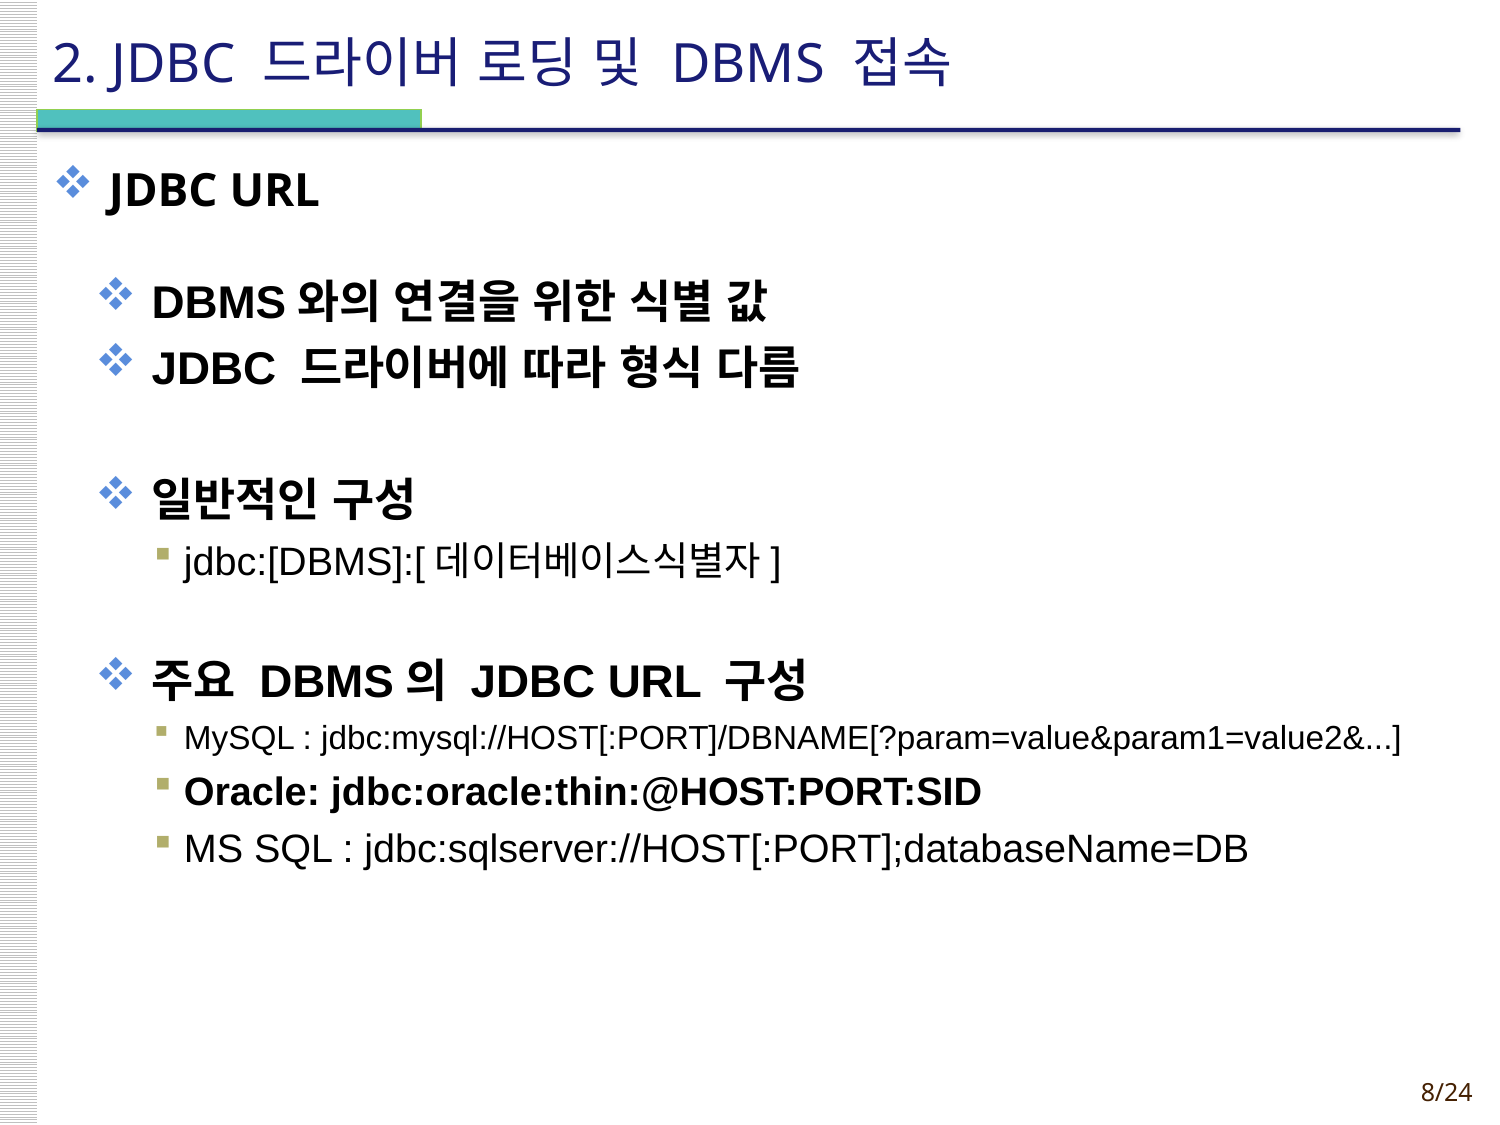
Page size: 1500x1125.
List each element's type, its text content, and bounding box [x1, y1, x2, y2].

text_box DBMS와의 연결을 위한 식별 값 JDBC 드라이버에 따라 형식 다름 일반적인 구성 jdbc:[DBMS]:[데이터베이스식별자] 주요 DBMS의 JDBC URL 구성 MySQL : jdbc:mysql://HOST[:PORT]/DBNAME[?param=value&param1=value2&...] Oracle: jdbc:oracle:thin:@HOST:PORT:SID MS SQL : jdbc:sqlserver://HOST[:PORT];databaseName=DB [80, 264, 1431, 1106]
title 2. JDBC 드라이버 로딩 및 DBMS 접속 [37, 13, 1278, 109]
list JDBC URL [37, 152, 1463, 1091]
